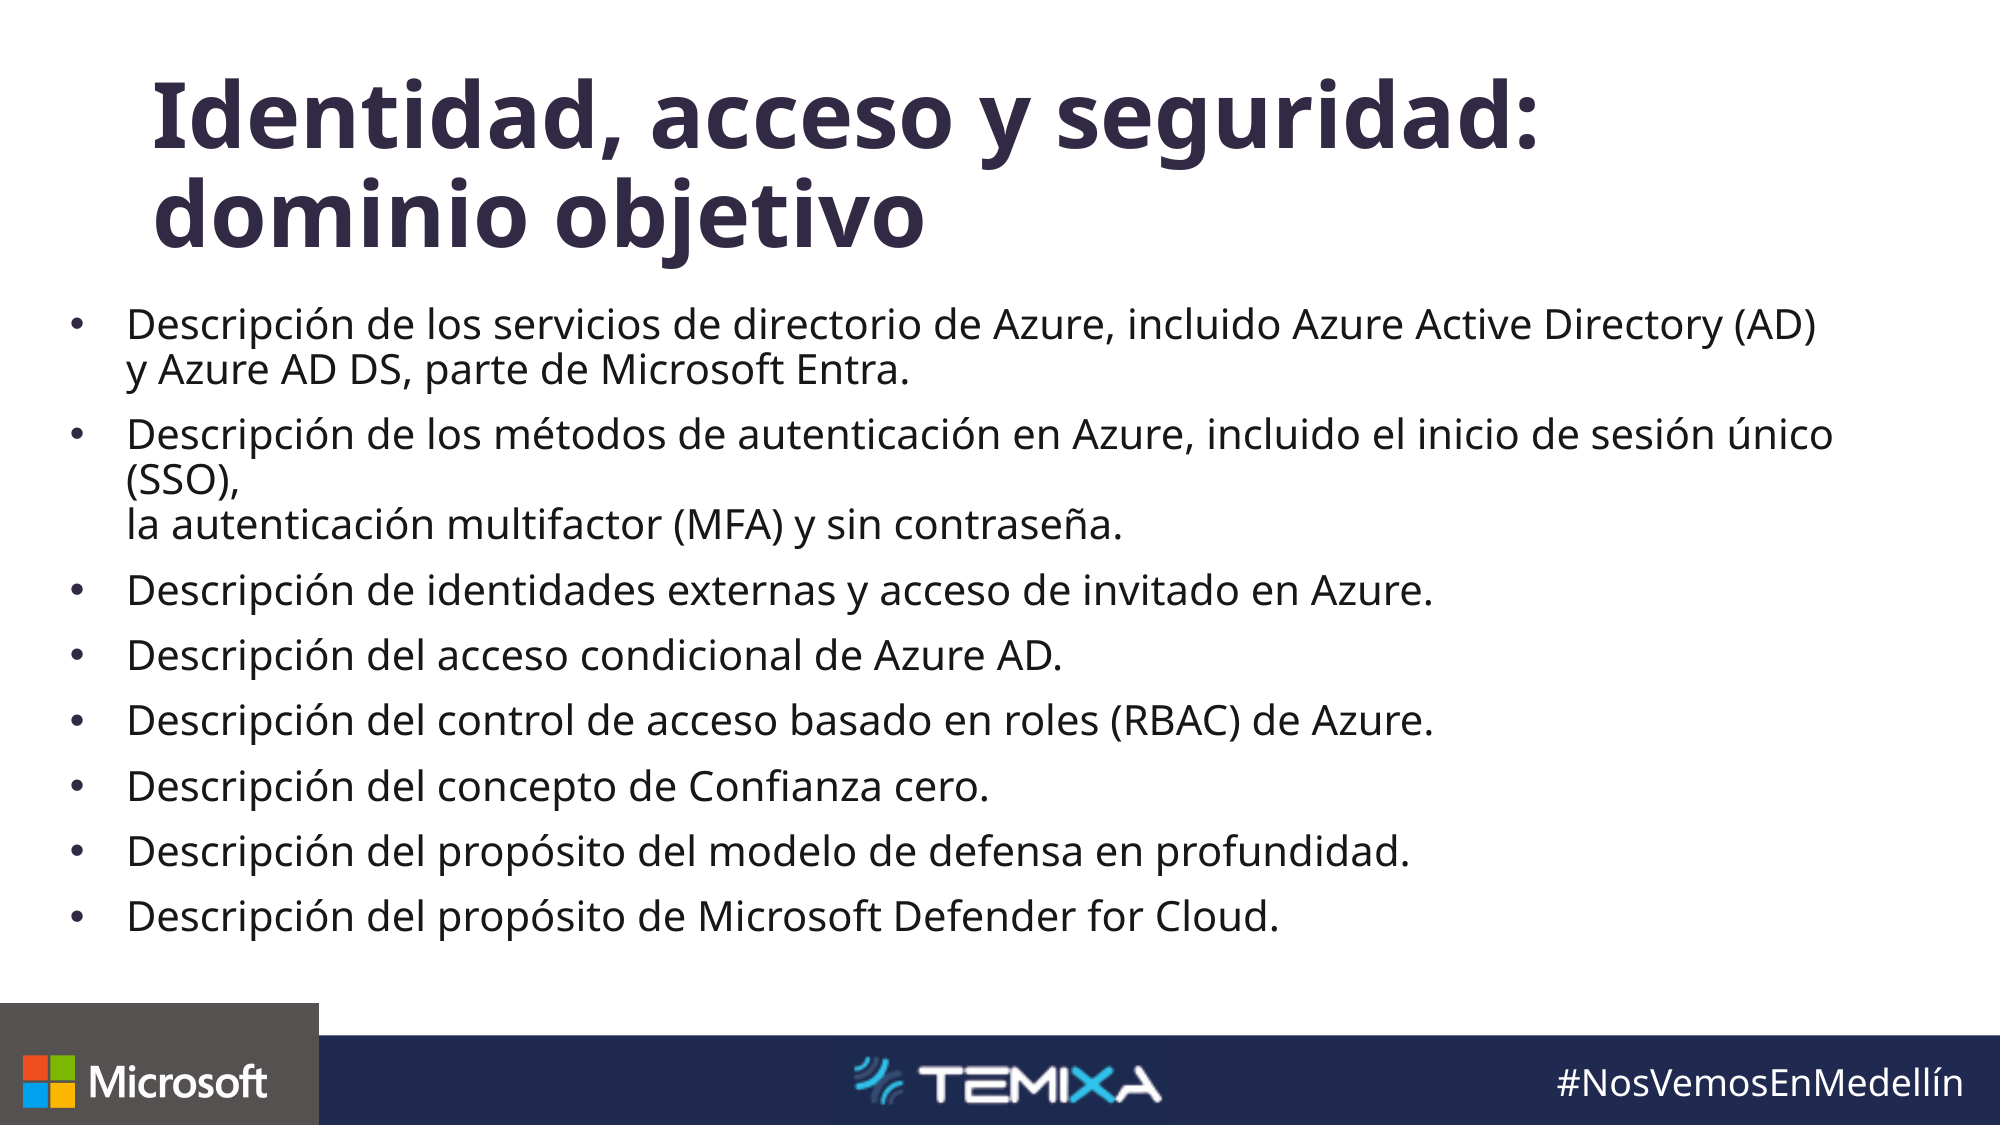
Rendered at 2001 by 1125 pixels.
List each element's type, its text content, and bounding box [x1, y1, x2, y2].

picture [829, 1037, 1171, 1125]
title Identidad, acceso y seguridad: dominio objetivo [137, 59, 1863, 232]
picture [0, 1003, 319, 1125]
list Descripción de los servicios de directorio de Azure, incluido Azure Active Directory (AD) y Azure AD DS, parte de Microsoft Entra. Descripción de los métodos de autenticación en Azure, incluido el inicio de sesión único (SSO), la autenticación multifactor (MFA) y sin contraseña. Descripción de identidades externas y acceso de invitado en Azure. Descripción del acceso condicional de Azure AD. Descripción del control de acceso basado en roles (RBAC) de Azure. Descripción del concepto de Confianza cero. Descripción del propósito del modelo de defensa en profundidad. Descripción del propósito de Microsoft Defender for Cloud. [69, 232, 1931, 941]
